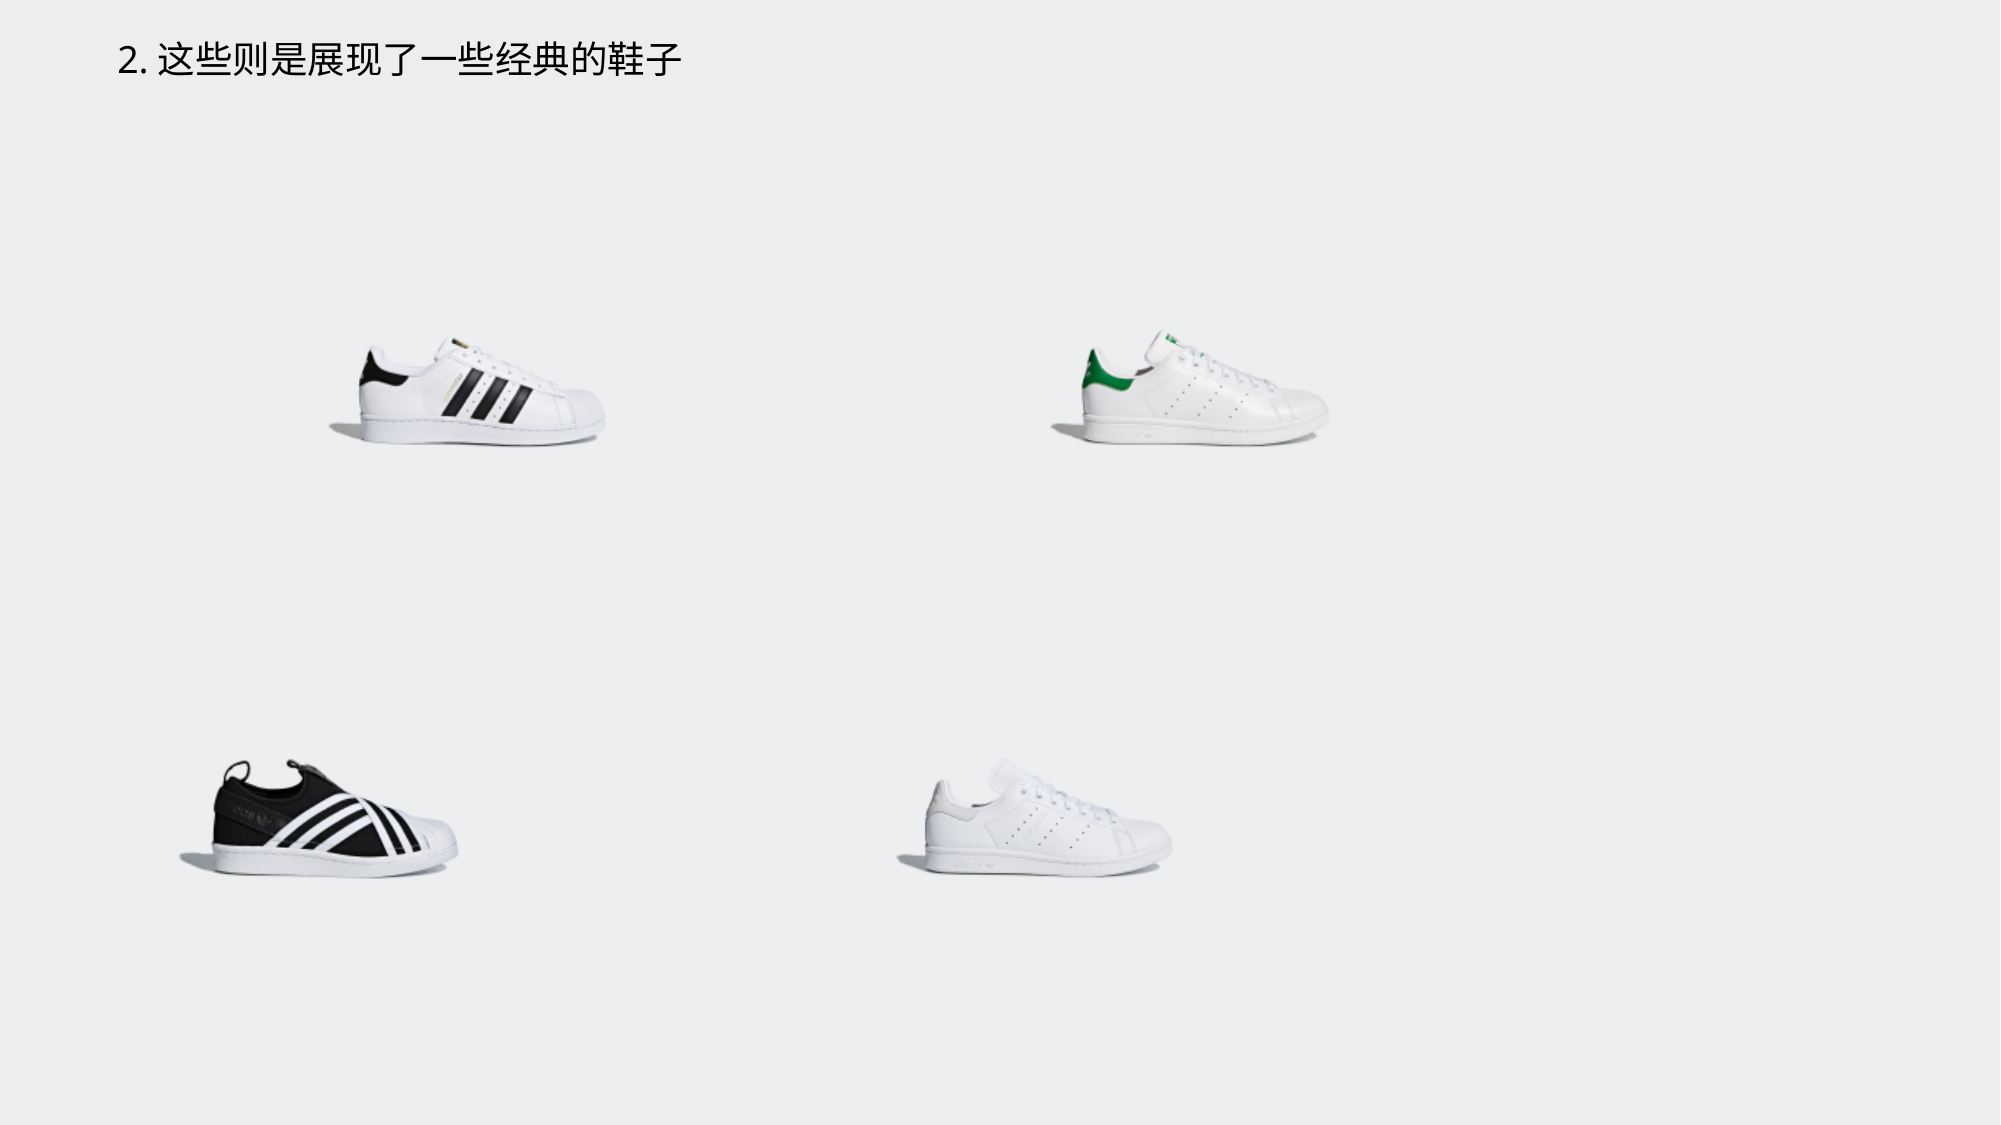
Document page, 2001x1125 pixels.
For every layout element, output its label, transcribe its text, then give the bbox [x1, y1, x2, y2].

picture [171, 553, 500, 892]
text_box 2.这些则是展现了一些经典的鞋子 [102, 28, 1039, 89]
picture [318, 114, 647, 460]
picture [884, 553, 1212, 891]
picture [1042, 114, 1370, 460]
